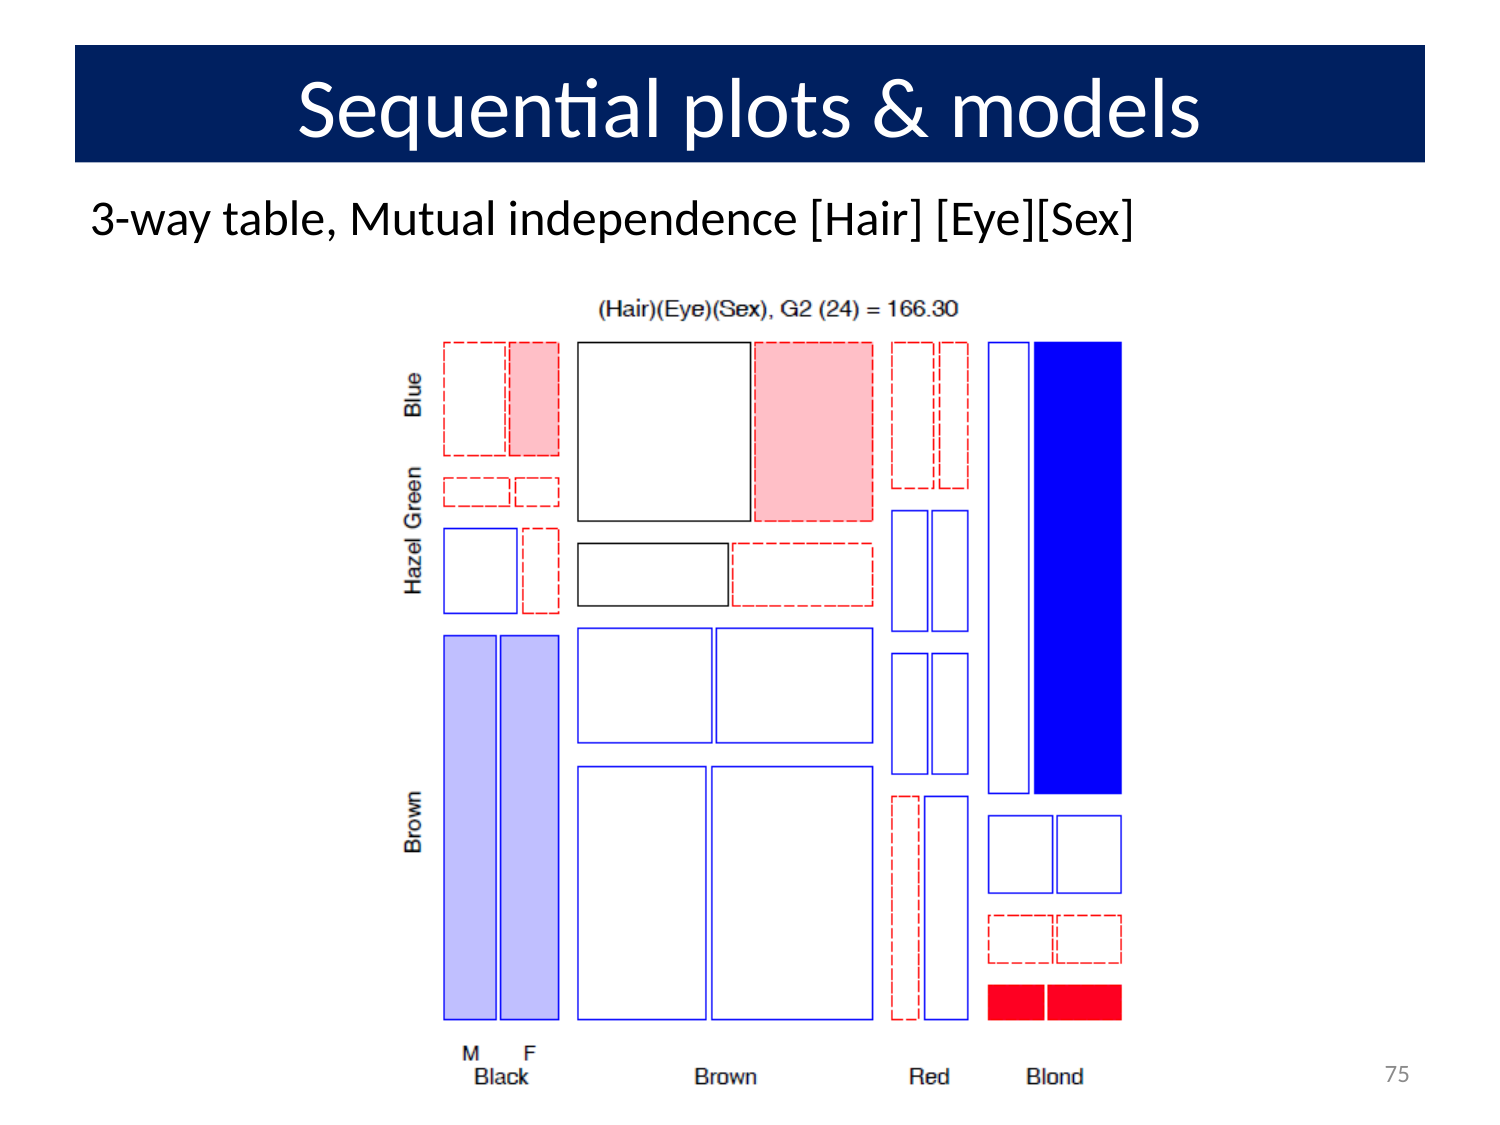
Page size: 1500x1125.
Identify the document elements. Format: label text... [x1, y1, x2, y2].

text_box 3-way table, Mutual independence [Hair] [Eye][Sex] [74, 178, 1425, 253]
slide_number 75 [1127, 1042, 1425, 1103]
picture [387, 284, 1131, 1096]
title Sequential plots & models [75, 45, 1425, 163]
